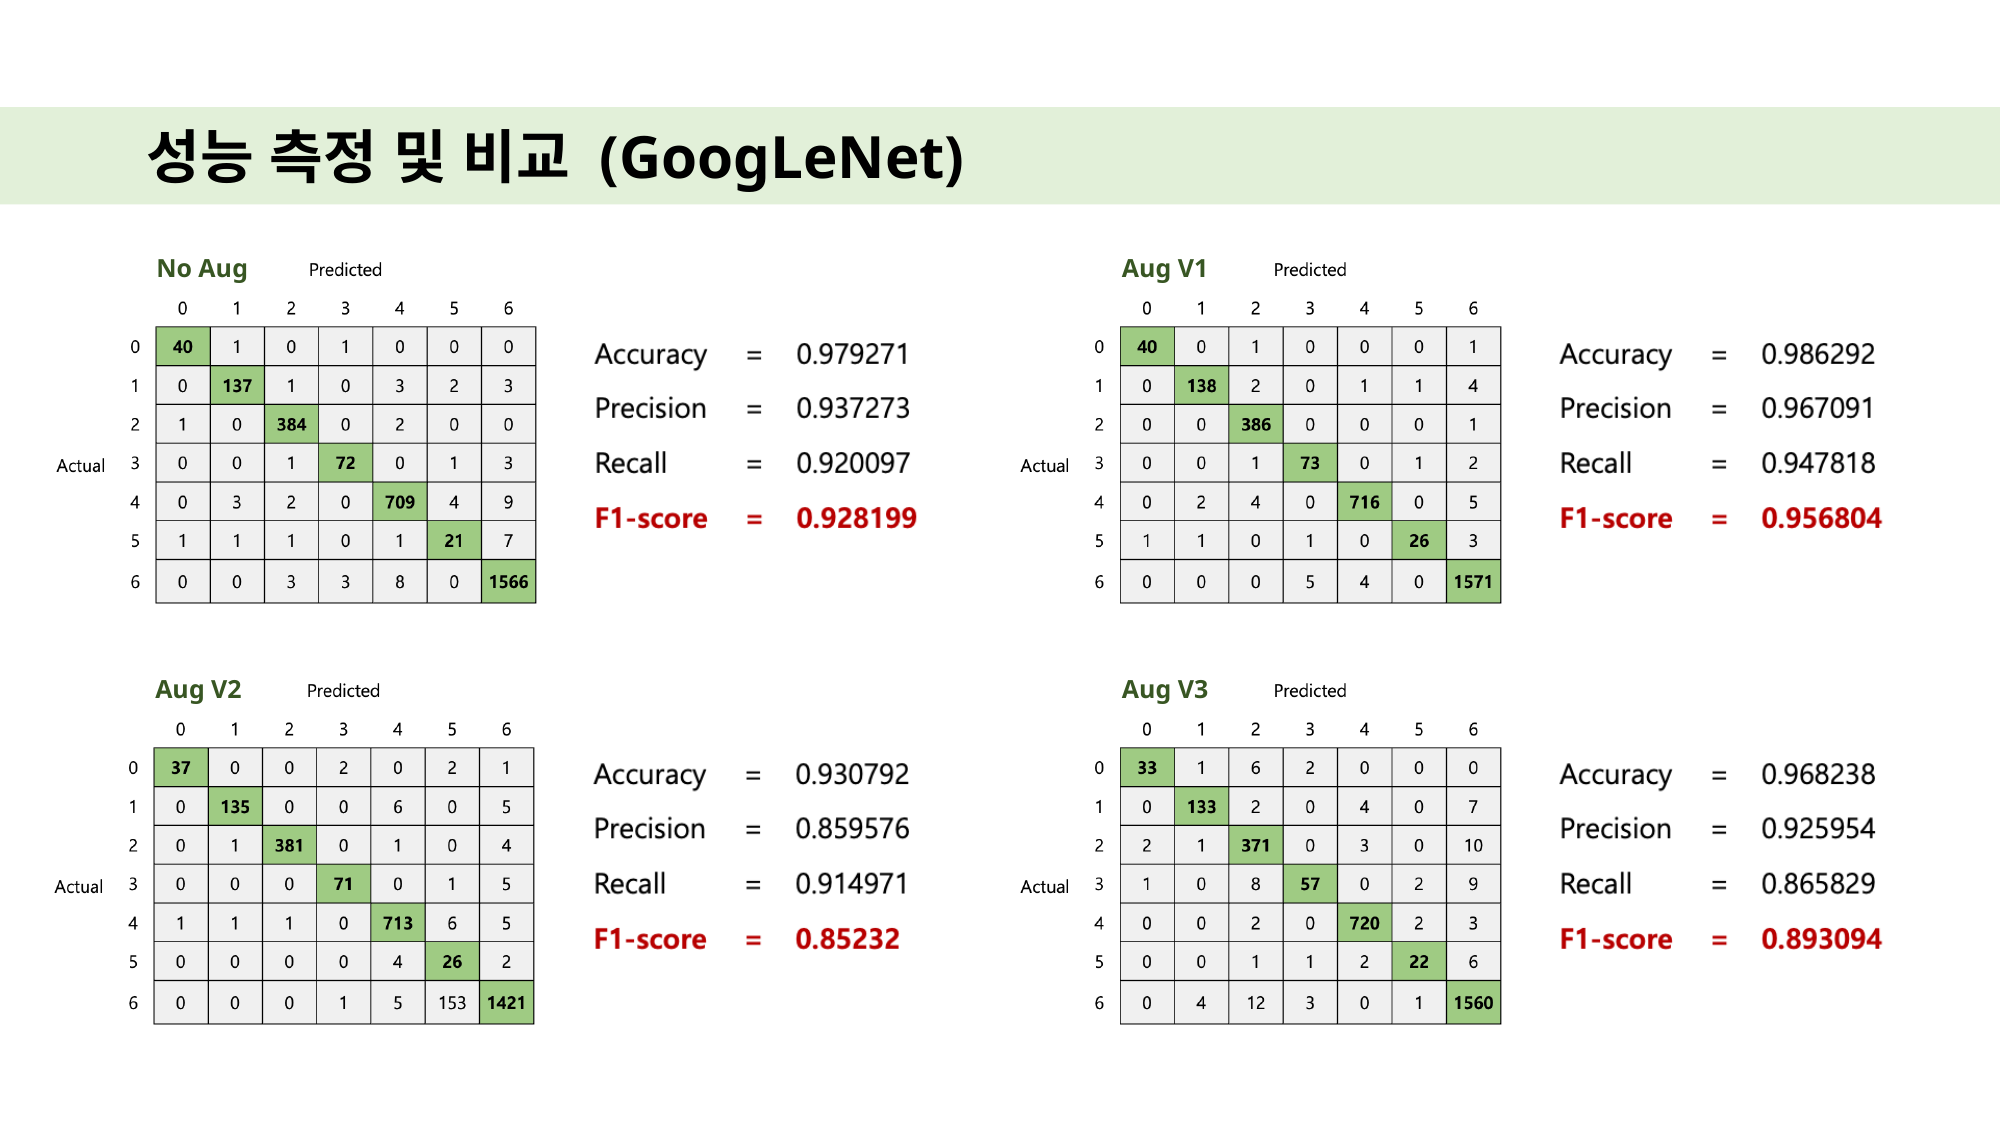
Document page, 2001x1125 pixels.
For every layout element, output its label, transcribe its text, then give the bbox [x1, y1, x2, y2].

text_box 성능 측정 및 비교 (GoogLeNet) [131, 112, 980, 198]
text_box [0, 106, 2000, 205]
picture [999, 244, 1925, 626]
picture [999, 665, 1925, 1046]
picture [35, 244, 960, 626]
picture [33, 665, 959, 1046]
